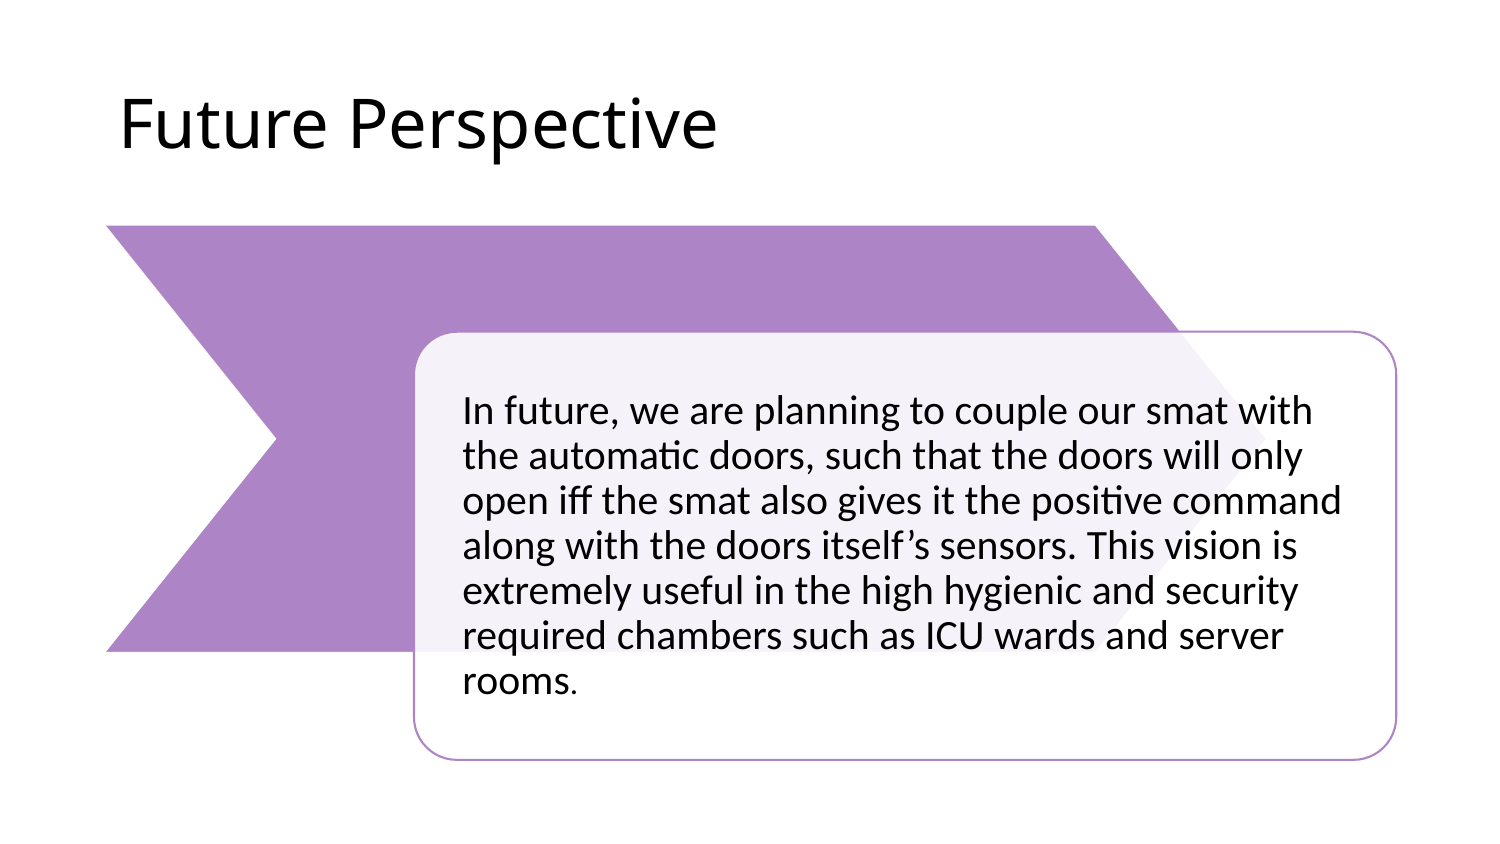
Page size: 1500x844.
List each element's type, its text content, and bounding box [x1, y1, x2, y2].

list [103, 224, 1397, 760]
title Future Perspective [103, 44, 1397, 208]
